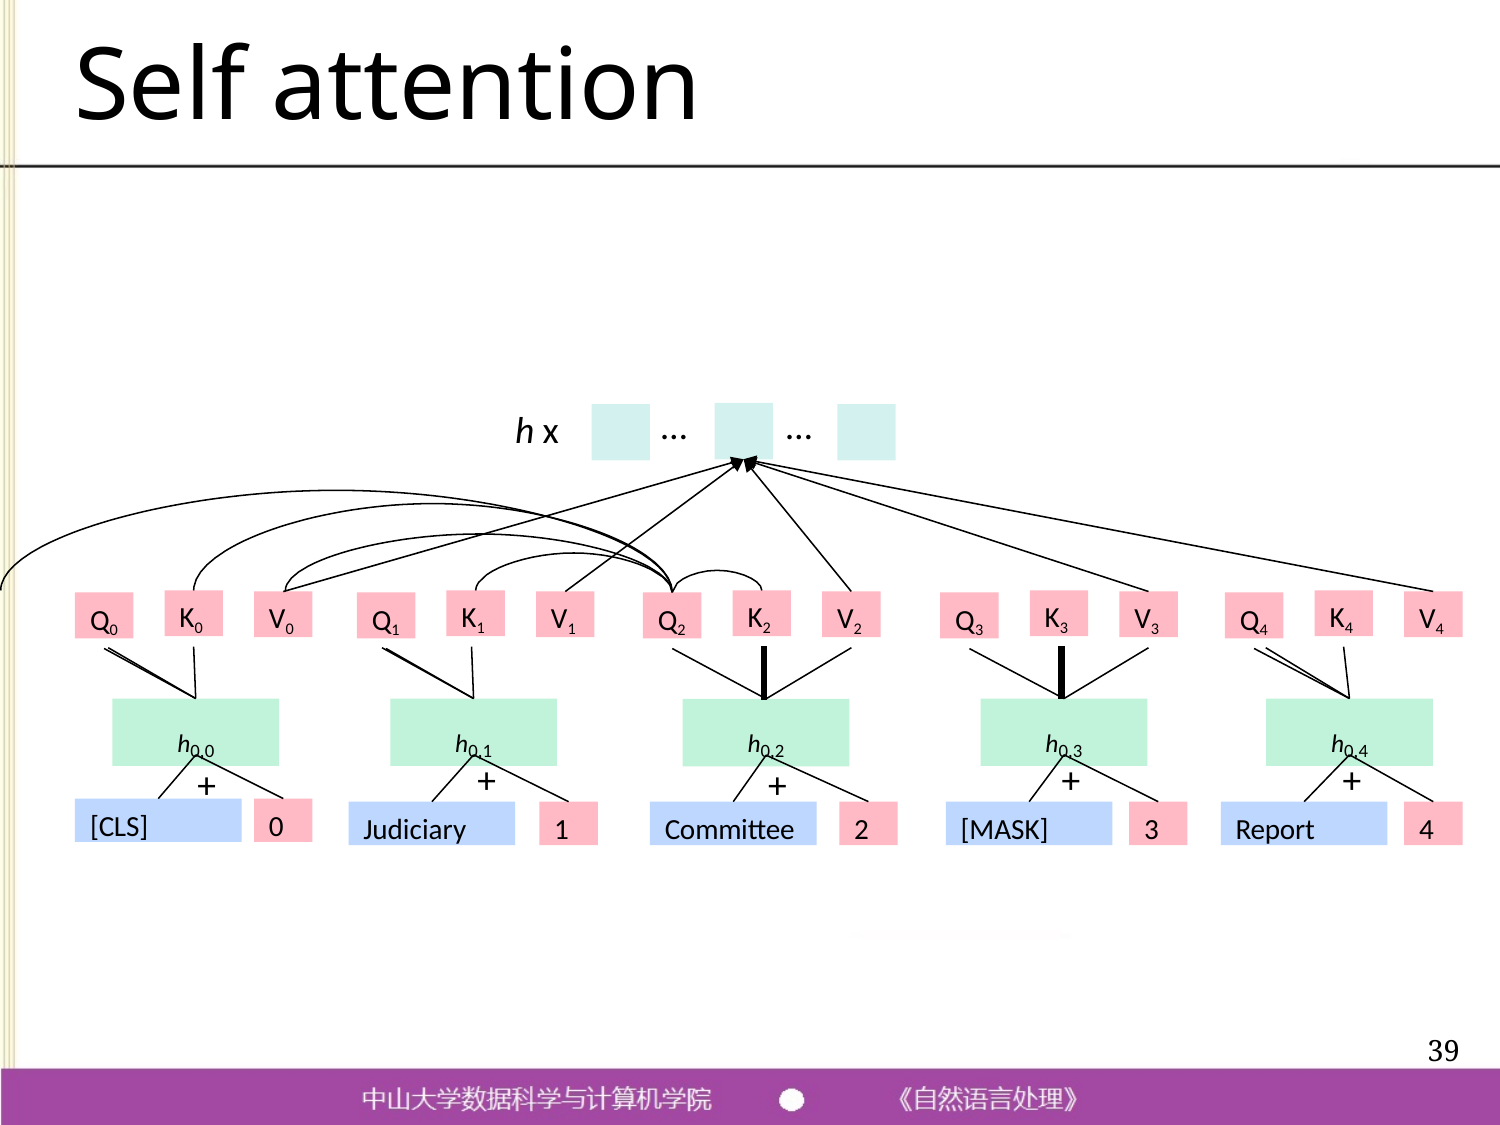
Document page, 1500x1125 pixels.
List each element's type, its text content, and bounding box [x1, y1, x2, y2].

picture [0, 0, 1500, 1125]
text_box Self attention [59, 12, 718, 148]
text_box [74, 399, 1463, 858]
slide_number 39 [1350, 1025, 1475, 1100]
